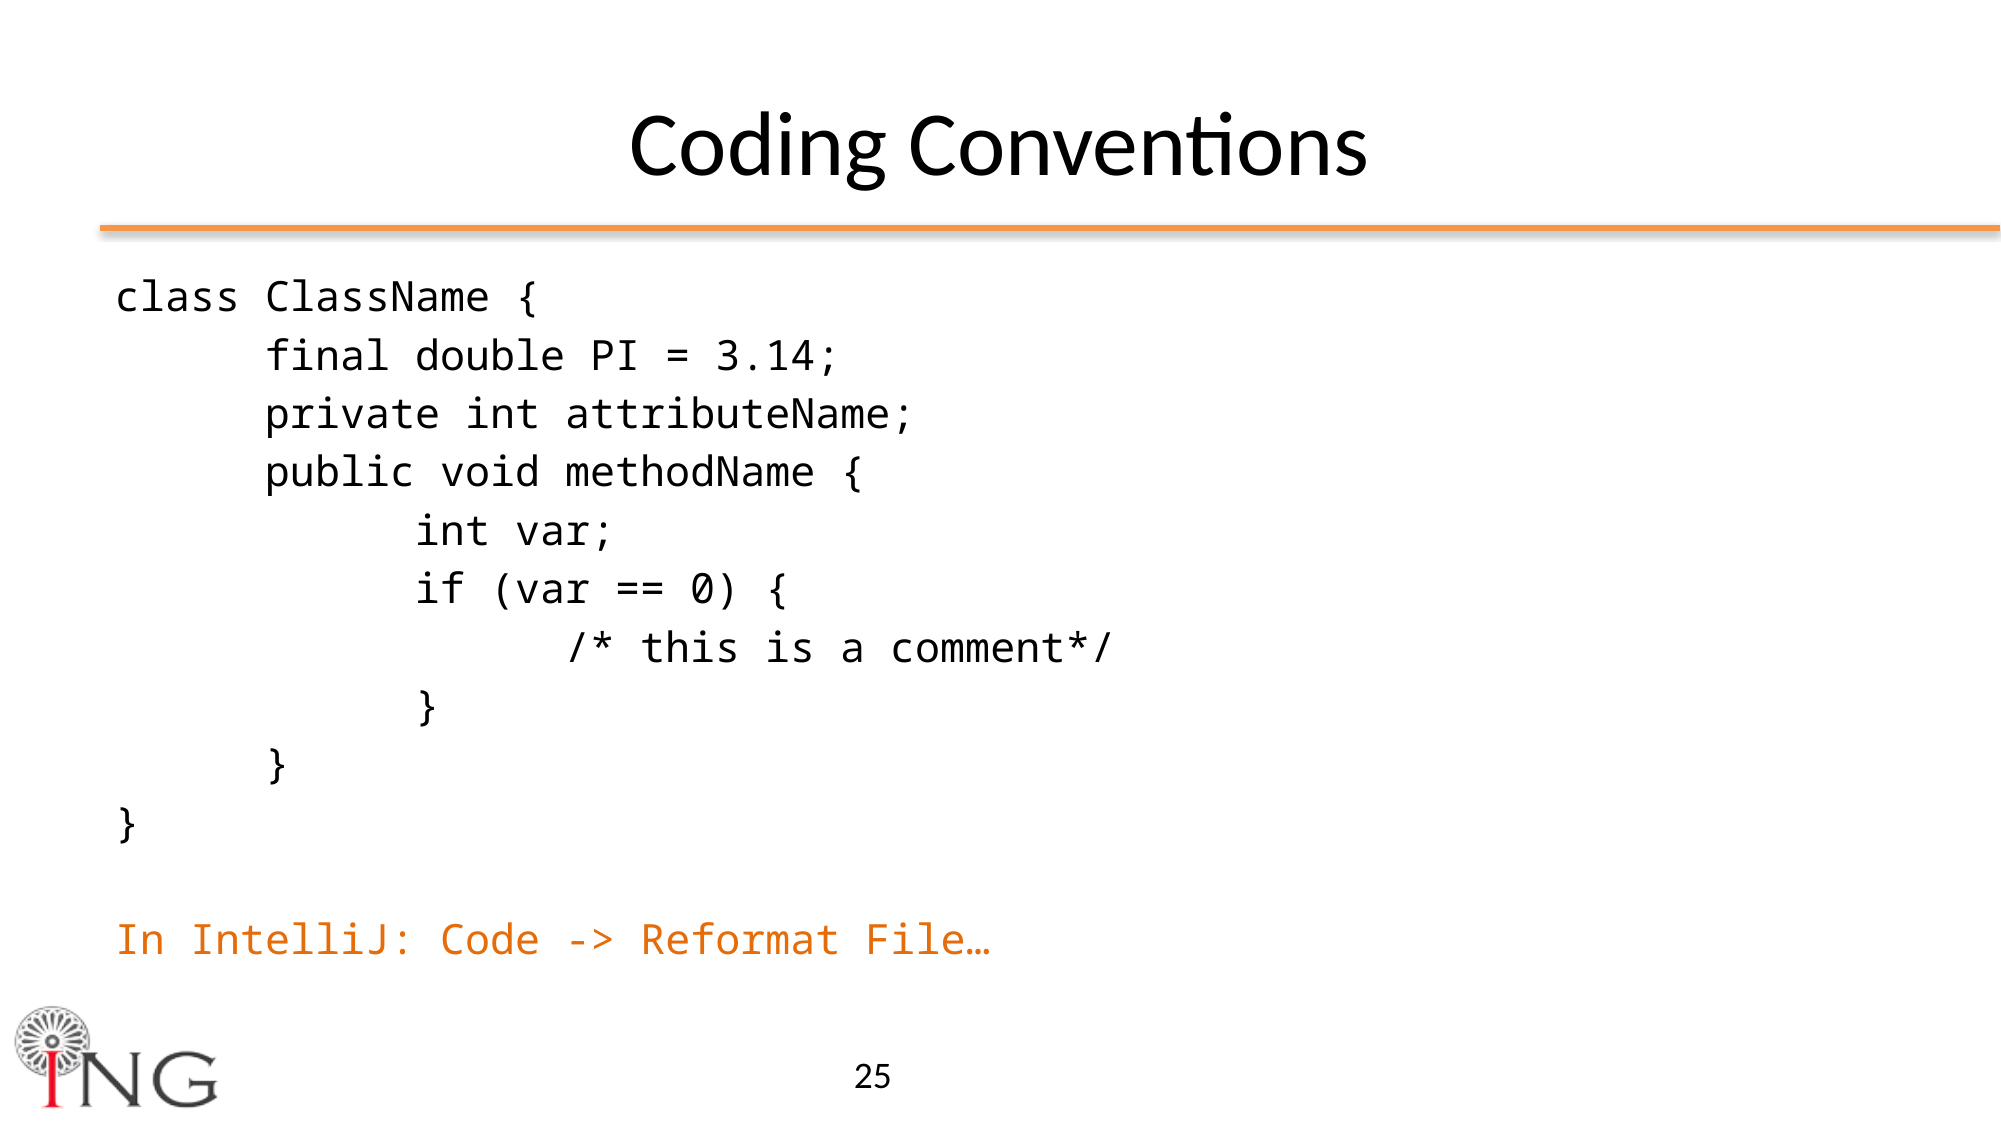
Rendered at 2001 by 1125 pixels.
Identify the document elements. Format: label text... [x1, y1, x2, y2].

title Coding Conventions [99, 45, 1900, 233]
slide_number 25 [839, 1043, 1900, 1104]
list class ClassName { final double PI = 3.14; private int attributeName; public void methodName { int var; if (var == 0) { /* this is a comment*/ } } } In IntelliJ: Code -> Reformat File… [99, 262, 1900, 1005]
picture [0, 987, 244, 1125]
